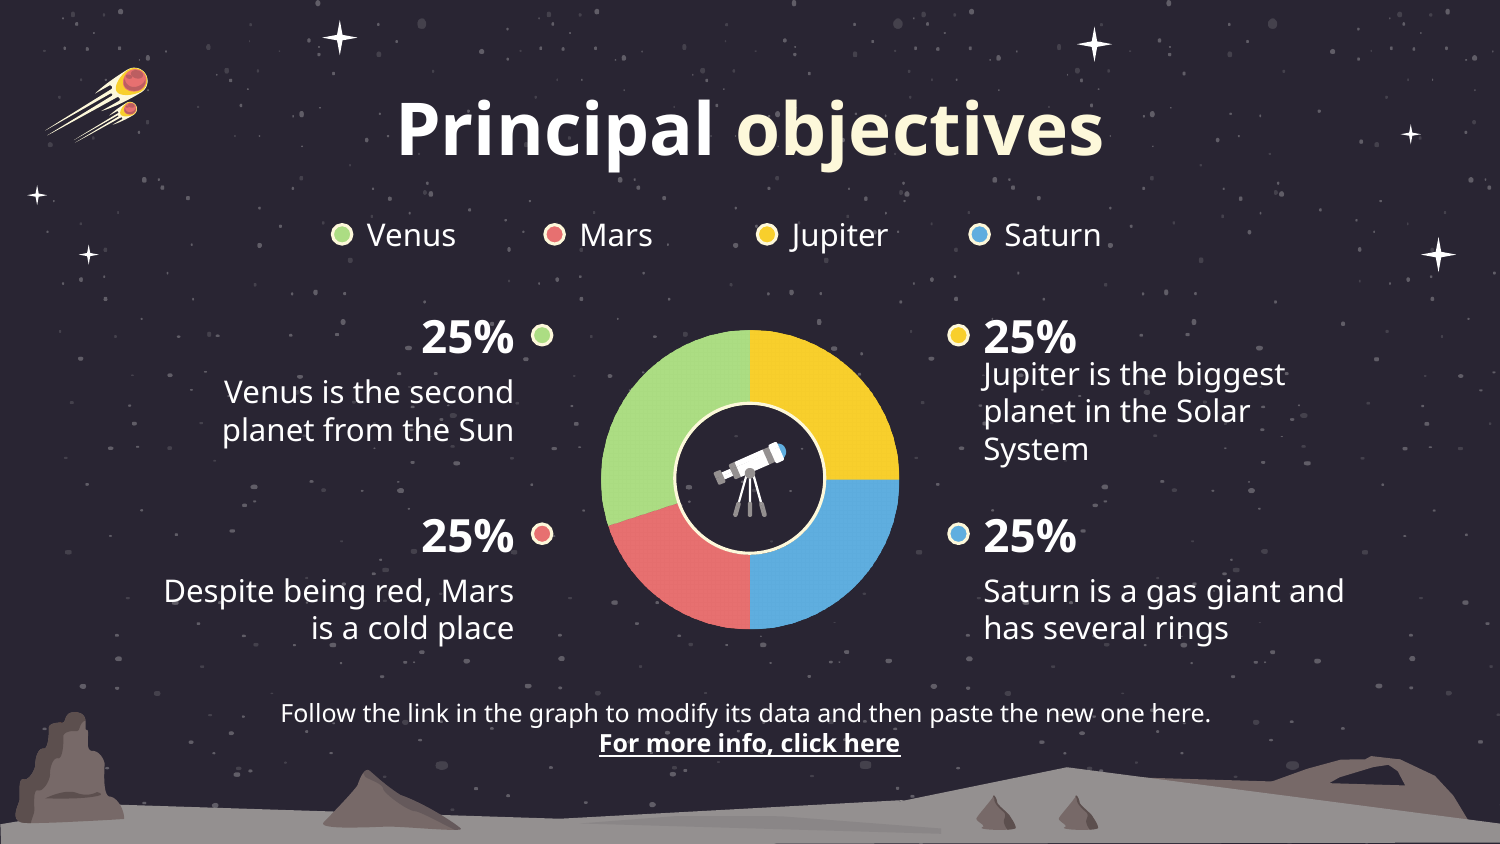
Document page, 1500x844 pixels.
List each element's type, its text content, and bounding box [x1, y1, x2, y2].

subtitle Saturn [989, 211, 1168, 257]
subtitle Jupiter [776, 211, 956, 257]
subtitle Venus is the second planet from the Sun [118, 365, 530, 456]
title 25% [118, 305, 530, 365]
text_box [948, 325, 969, 345]
subtitle Saturn is a gas giant and has several rings [968, 563, 1381, 654]
text_box [544, 224, 565, 245]
subtitle Venus [351, 211, 531, 257]
text_box [948, 523, 969, 544]
subtitle Despite being red, Mars is a cold place [118, 563, 530, 654]
text_box [532, 325, 552, 345]
title 25% [118, 503, 530, 563]
title 25% [968, 503, 1381, 563]
title Principal objectives [118, 88, 1382, 164]
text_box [713, 441, 787, 518]
text_box [332, 224, 352, 245]
title 25% [968, 305, 1381, 365]
text_box [969, 224, 990, 245]
text_box [757, 224, 777, 245]
subtitle Follow the link in the graph to modify its data and then paste the new one here. For more info, click here [120, 707, 1380, 753]
subtitle Mars [564, 211, 743, 257]
picture [584, 313, 916, 646]
subtitle Jupiter is the biggest planet in the Solar System [968, 365, 1381, 456]
text_box [532, 523, 552, 544]
